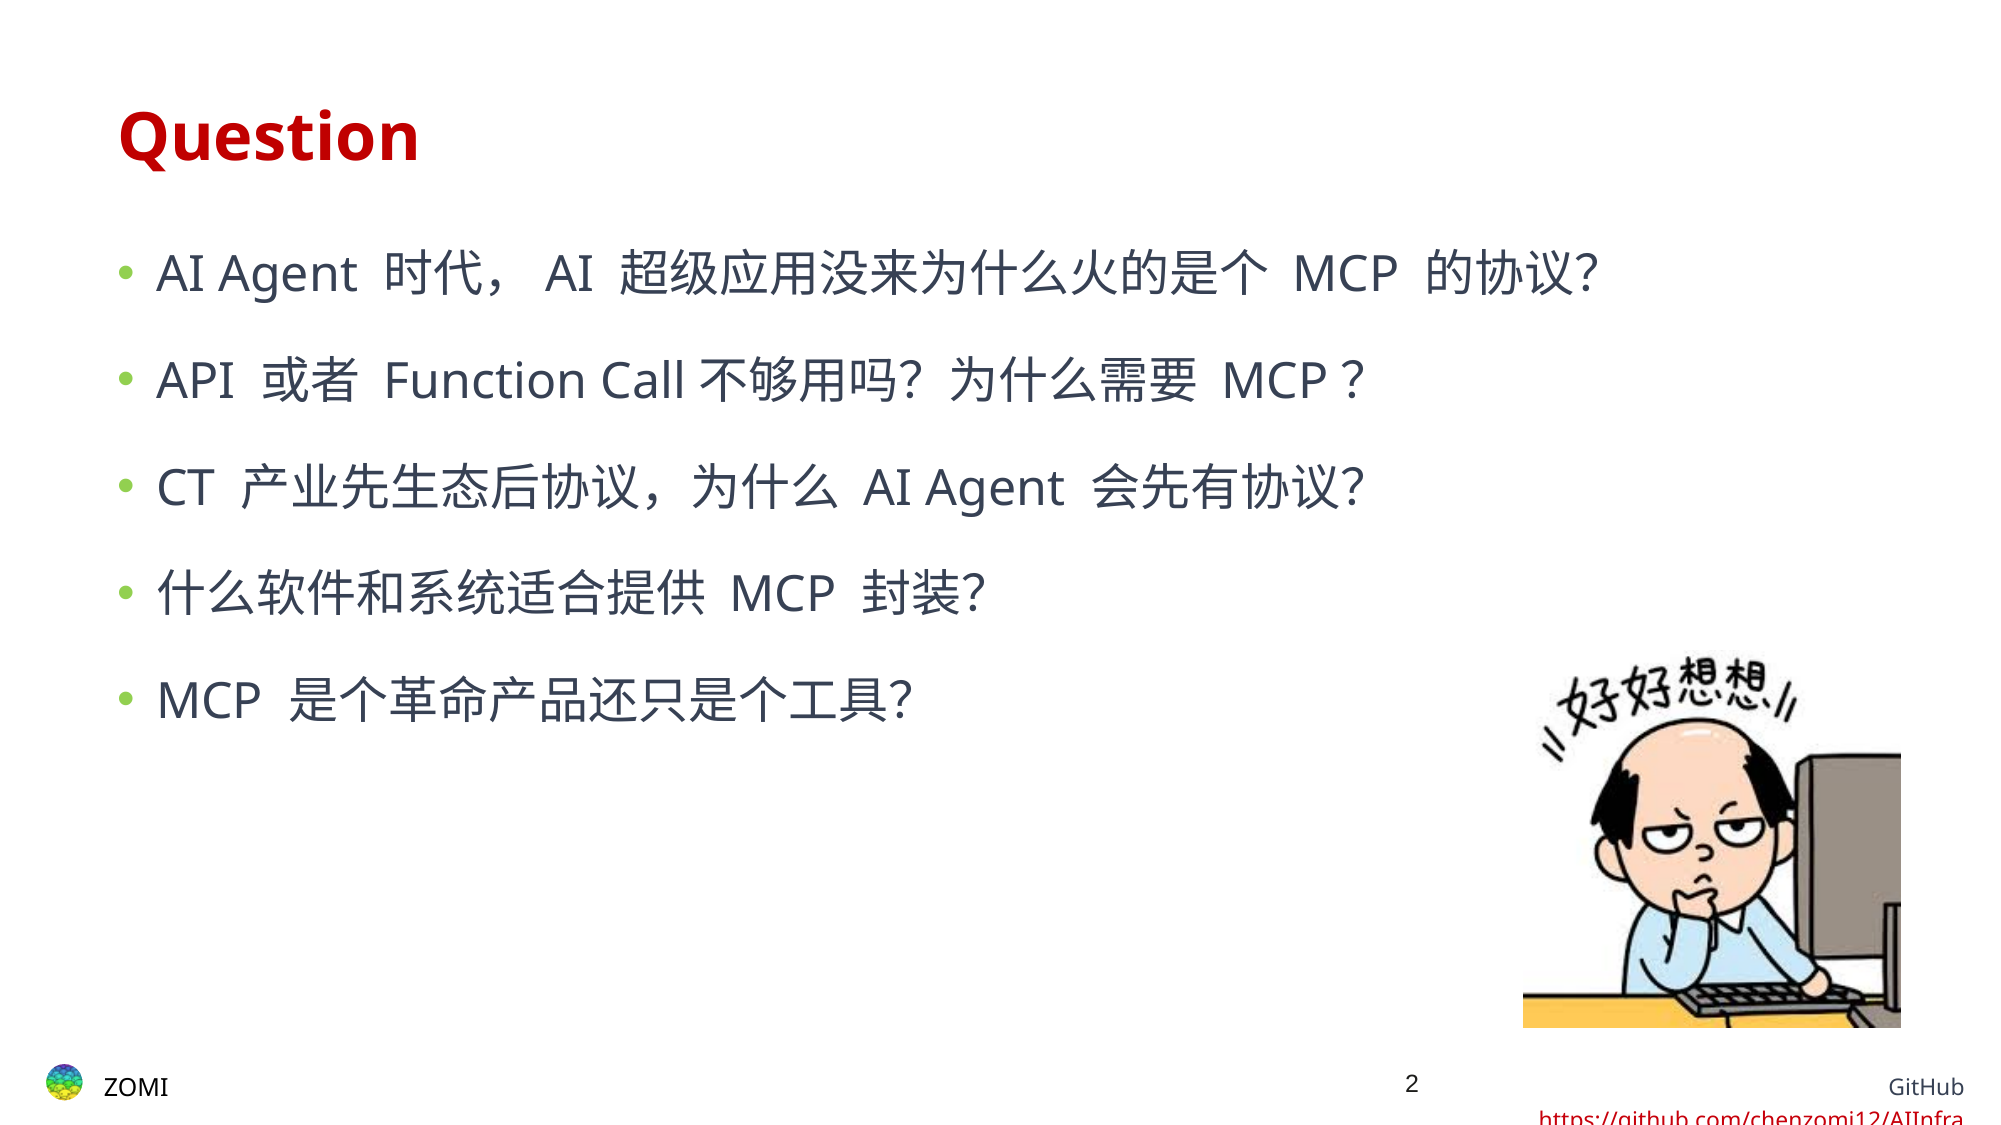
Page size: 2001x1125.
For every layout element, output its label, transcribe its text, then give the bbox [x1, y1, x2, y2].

list AI Agent 时代，AI 超级应用没来为什么火的是个 MCP 的协议？ API 或者 Function Call不够用吗？为什么需要 MCP？ CT 产业先生态后协议，为什么 AI Agent 会先有协议？ 什么软件和系统适合提供 MCP 封装？ MCP 是个革命产品还只是个工具？ [102, 204, 1901, 1043]
title Question [102, 85, 1901, 183]
picture [47, 1065, 82, 1100]
picture [1523, 649, 1902, 1028]
